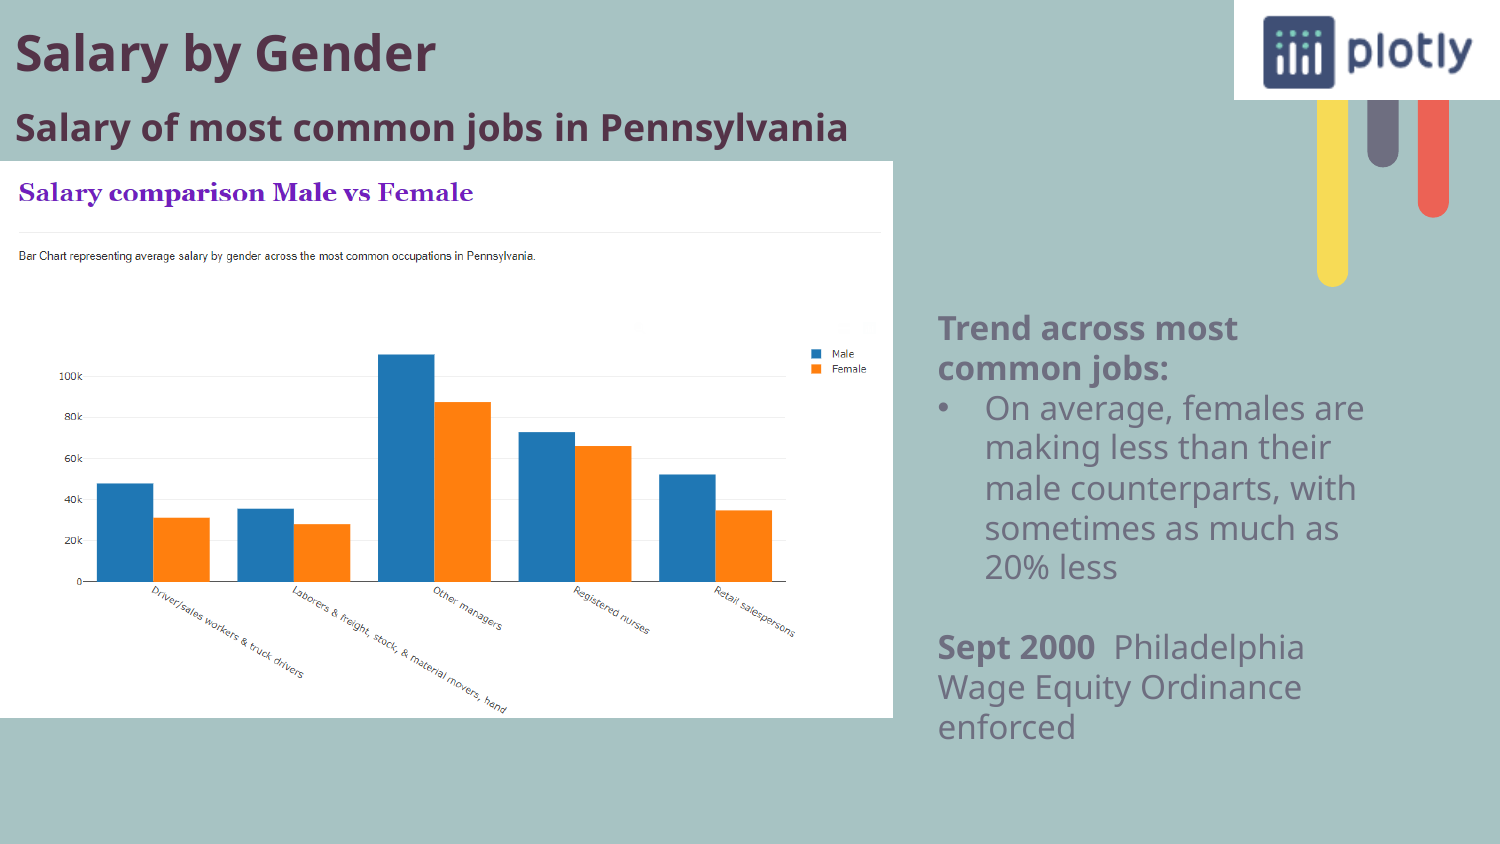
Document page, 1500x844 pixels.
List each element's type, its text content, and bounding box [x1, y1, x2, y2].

picture [1234, 0, 1500, 100]
title Salary by Gender [0, 6, 1228, 101]
title Salary of most common jobs in Pennsylvania [0, 88, 996, 162]
subtitle Trend across most common jobs: On average, females are making less than their male counterparts, with sometimes as much as 20% less Sept 2000 Philadelphia Wage Equity Ordinance enforced [922, 292, 1397, 756]
picture [0, 161, 893, 719]
